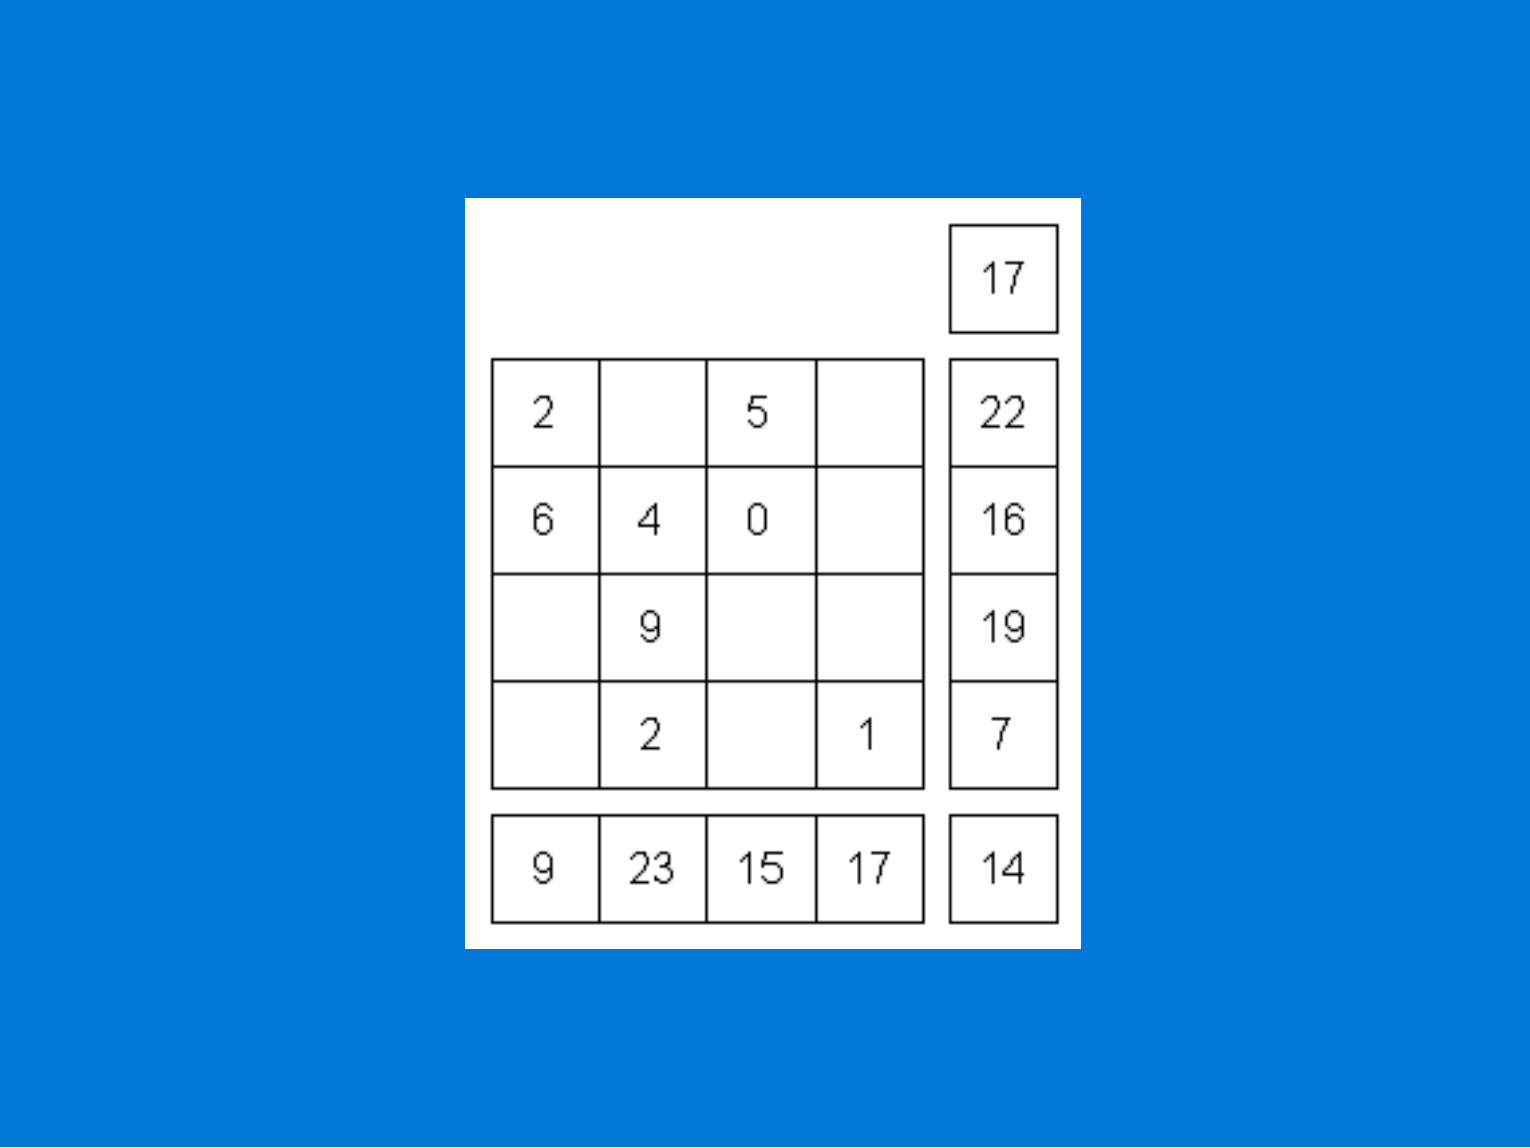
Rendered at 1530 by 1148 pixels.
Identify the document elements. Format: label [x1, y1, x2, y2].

picture [464, 198, 1081, 949]
